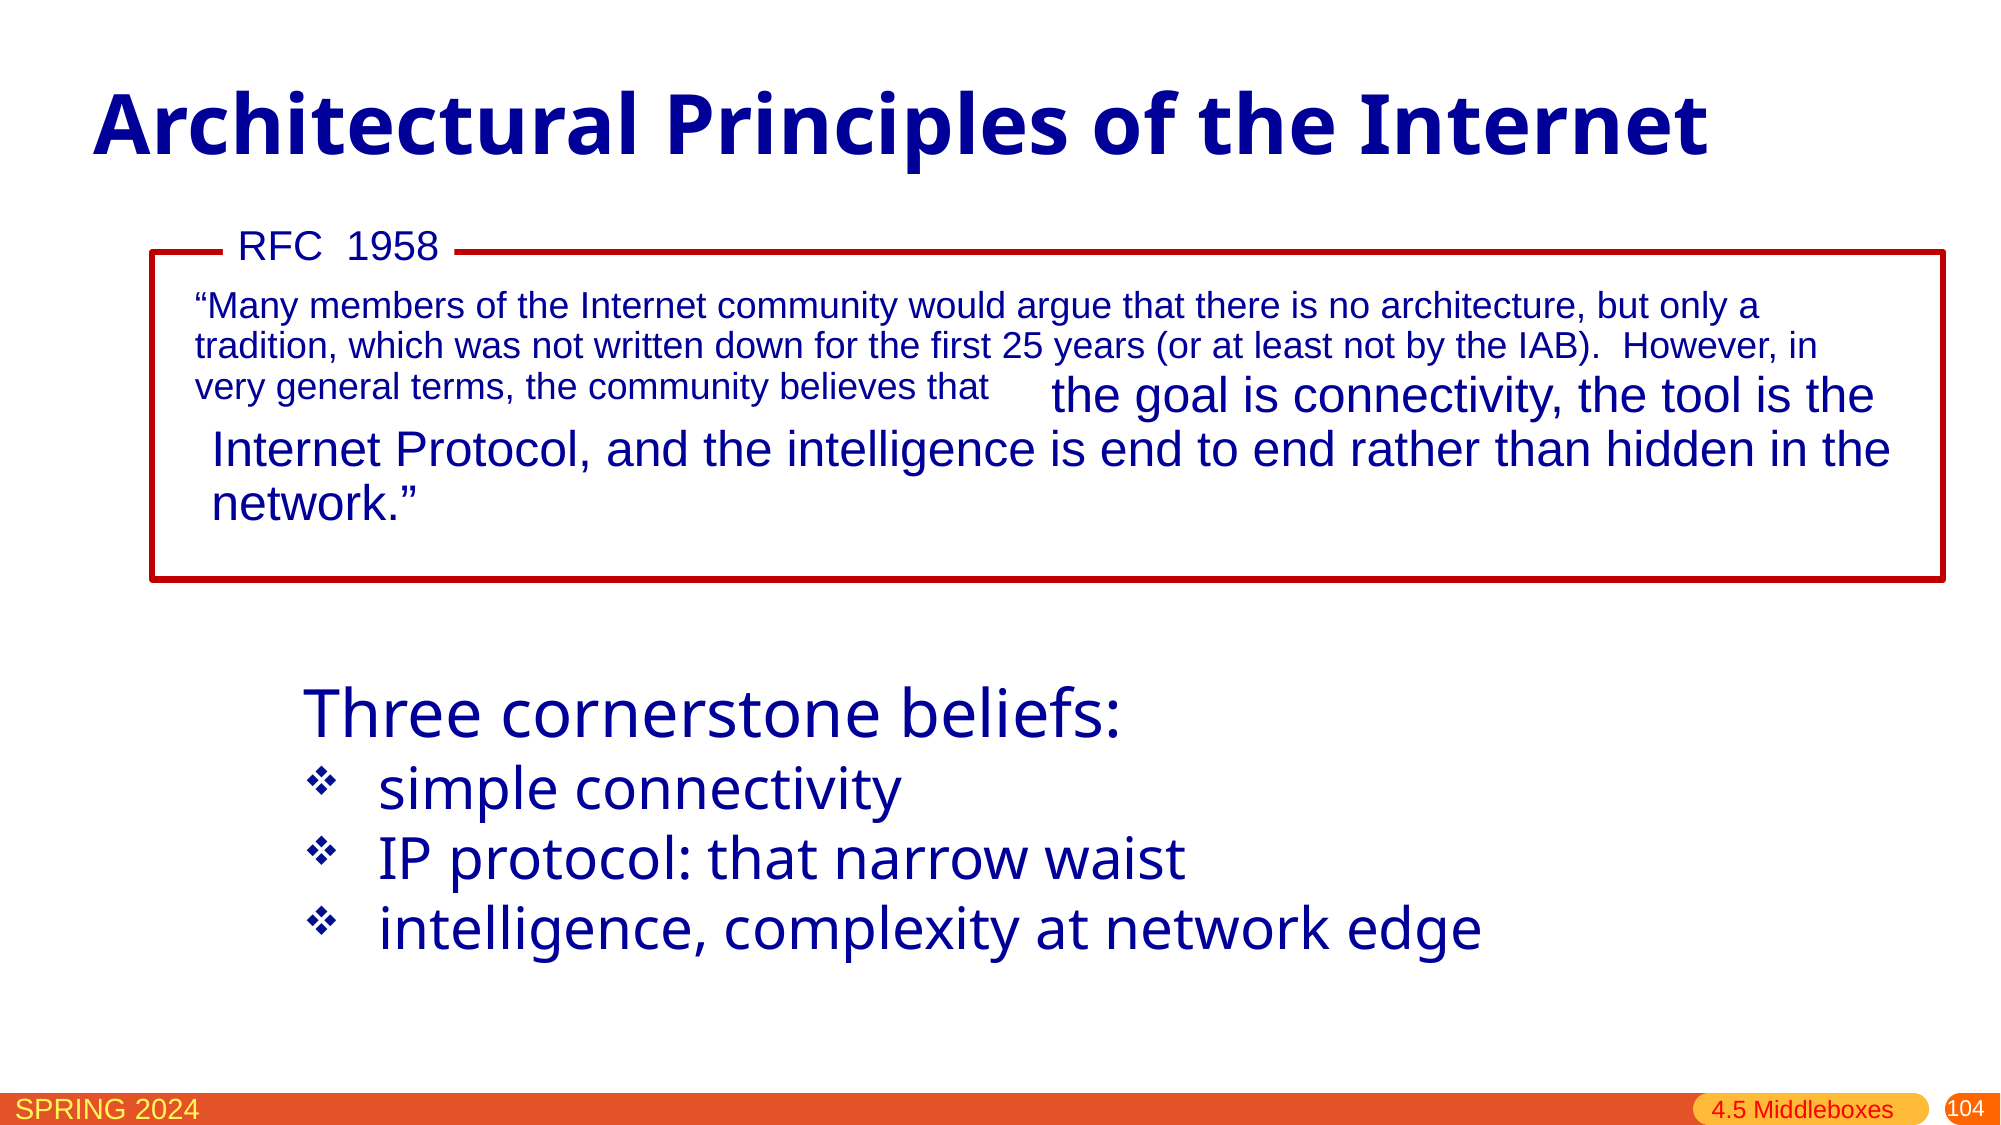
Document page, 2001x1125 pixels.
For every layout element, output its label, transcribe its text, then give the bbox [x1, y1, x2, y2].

text_box Three cornerstone beliefs: simple connectivity IP protocol: that narrow waist intelligence, complexity at network edge [288, 663, 1499, 1014]
text_box RFC 1958 [222, 210, 455, 276]
text_box the goal is connectivity, the tool is the Internet Protocol, and the intelligence is end to end rather than hidden in the network.” [196, 361, 1922, 539]
text_box 4.5 Middleboxes [1696, 1086, 1922, 1125]
title Architectural Principles of the Internet [78, 47, 1922, 195]
text_box [150, 250, 1945, 582]
